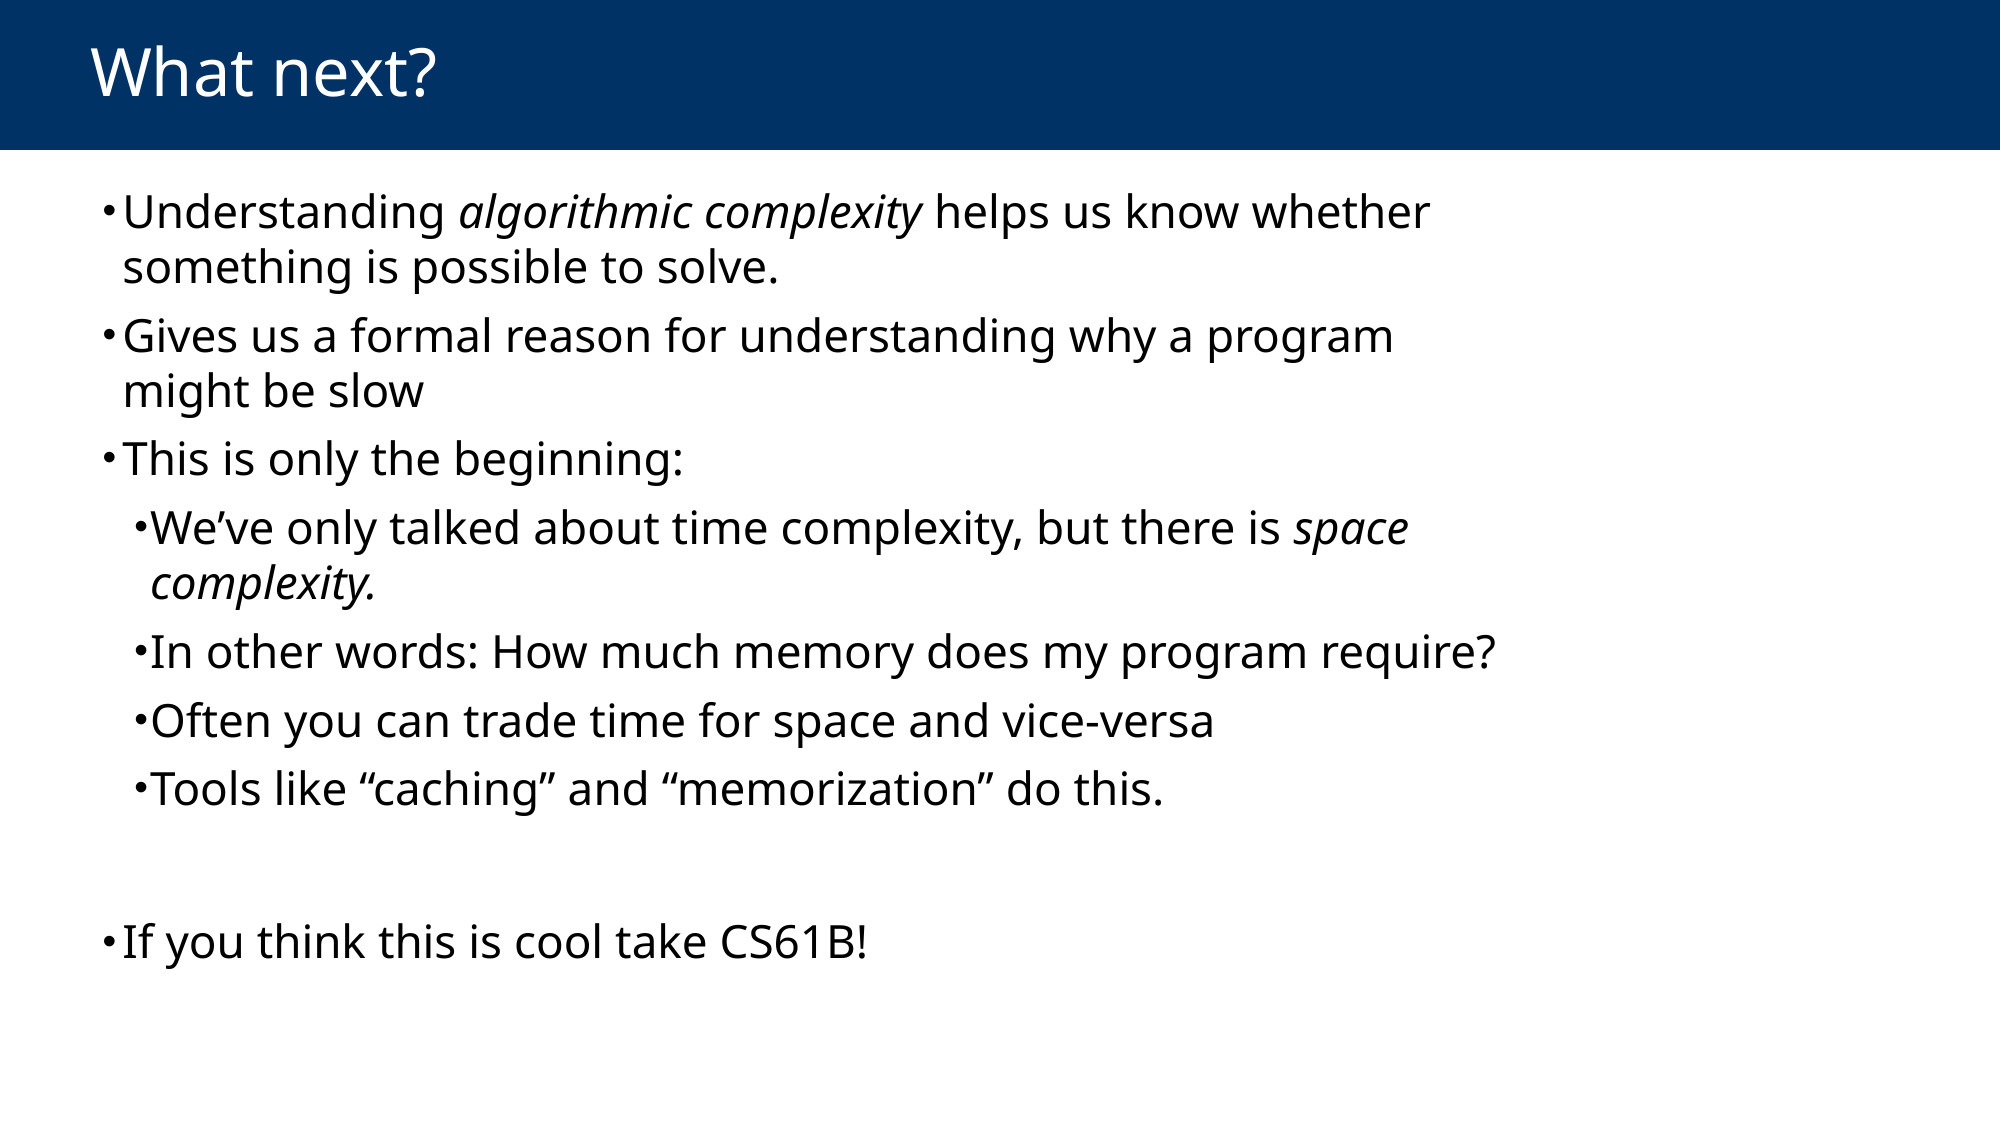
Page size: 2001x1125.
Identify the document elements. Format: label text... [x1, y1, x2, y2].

title What next? [0, 0, 2000, 152]
list Understanding algorithmic complexity helps us know whether something is possible to solve. Gives us a formal reason for understanding why a program might be slow This is only the beginning: We’ve only talked about time complexity, but there is space complexity. In other words: How much memory does my program require? Often you can trade time for space and vice-versa Tools like “caching” and “memorization” do this. If you think this is cool take CS61B! [87, 174, 1525, 1038]
